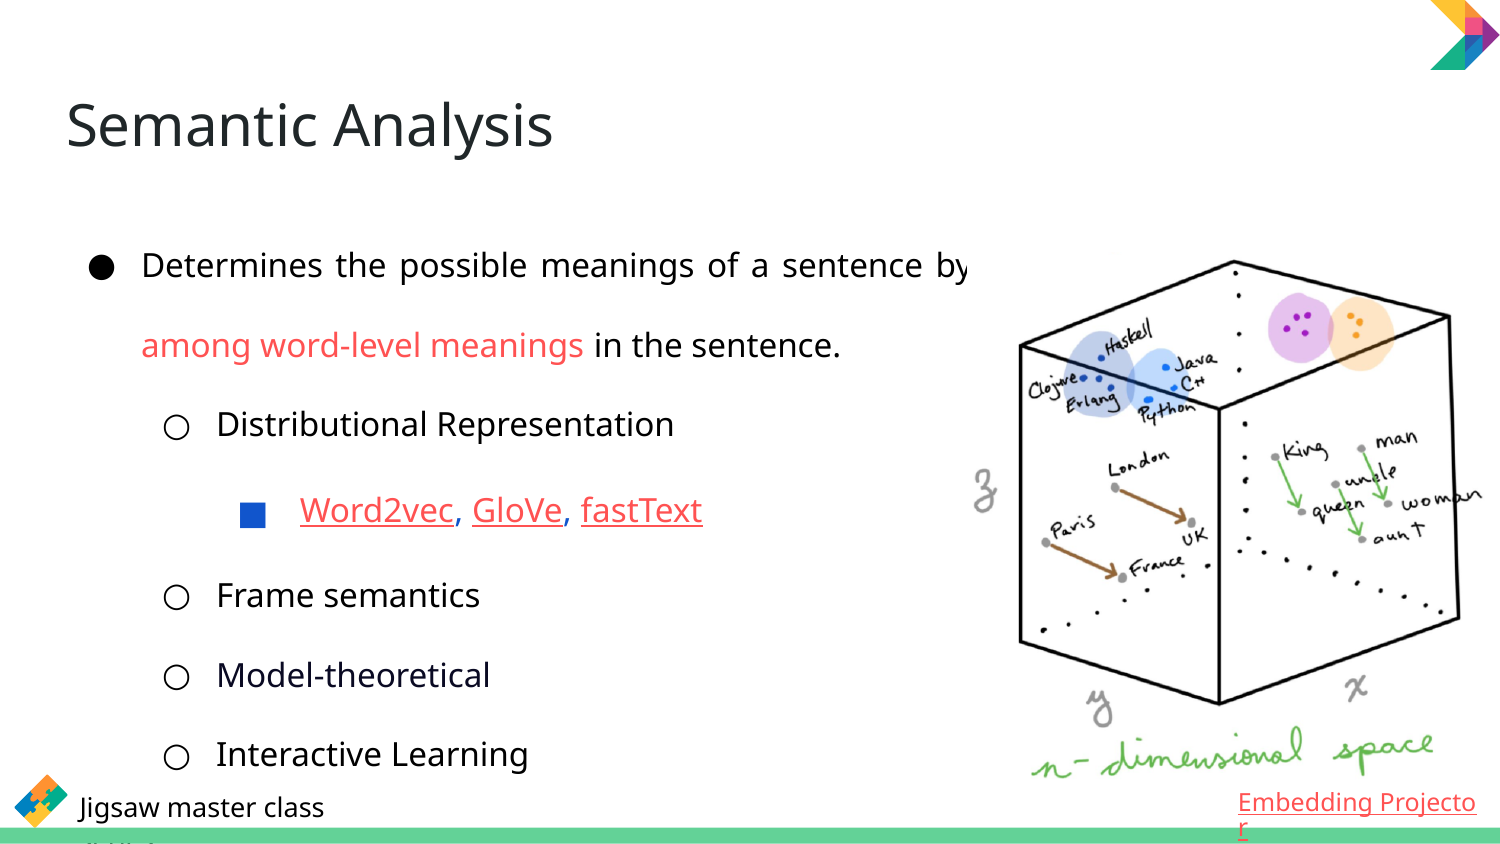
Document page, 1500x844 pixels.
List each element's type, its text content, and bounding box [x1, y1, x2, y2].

picture [1430, 0, 1500, 70]
list Determines the possible meanings of a sentence by focusing on the interactions among word-level meanings in the sentence. Distributional Representation Word2vec, GloVe, fastText Frame semantics Model-theoretical Interactive Learning [51, 189, 1449, 750]
title Semantic Analysis [51, 72, 1449, 167]
text_box Embedding Projector [1222, 807, 1493, 820]
picture [967, 238, 1493, 798]
